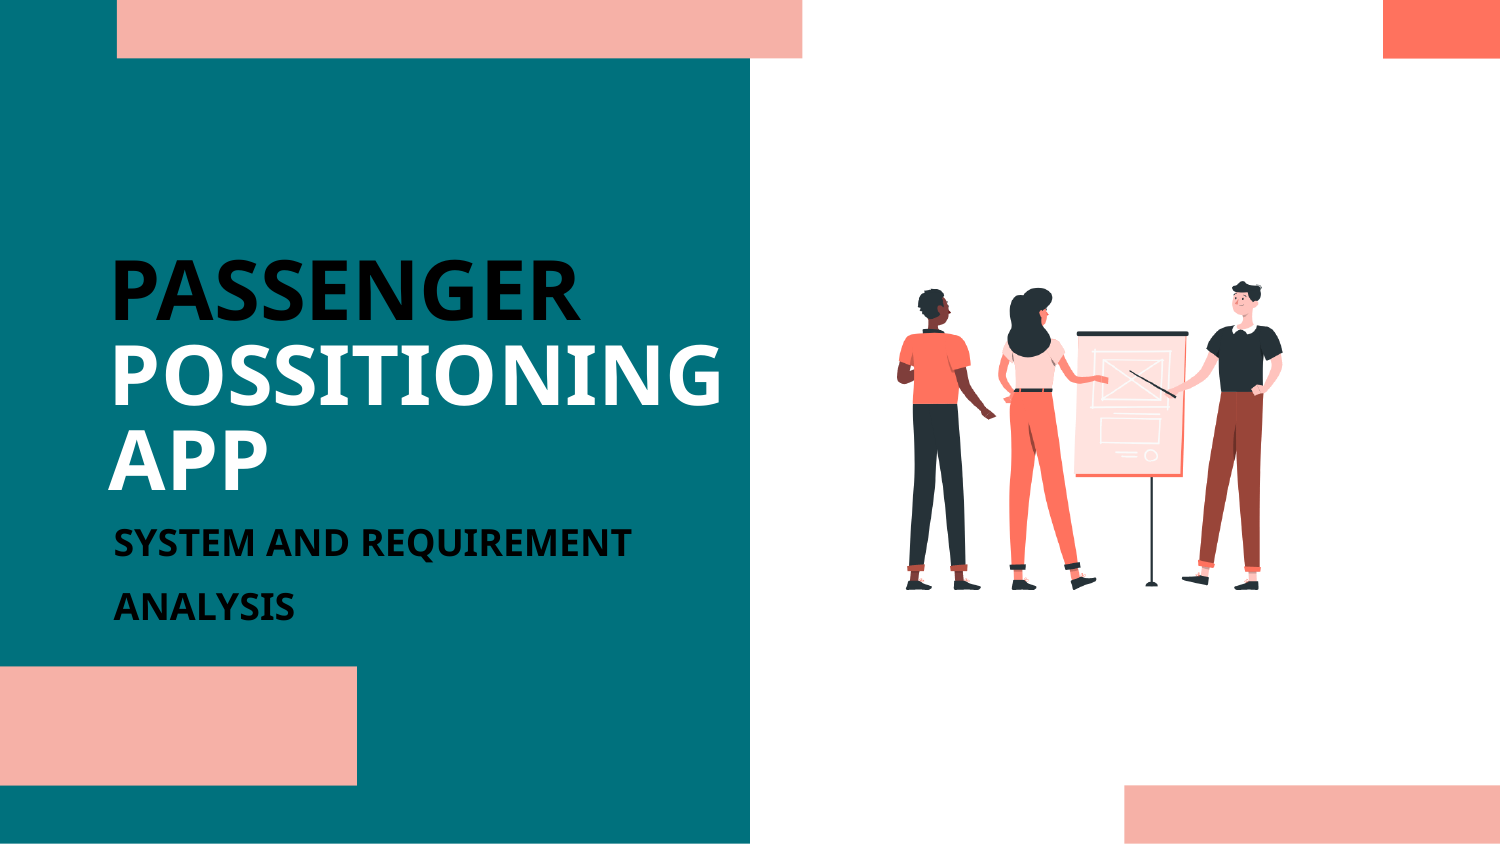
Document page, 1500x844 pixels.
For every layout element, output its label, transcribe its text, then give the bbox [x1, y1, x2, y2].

subtitle SYSTEM AND REQUIREMENT ANALYSIS [98, 500, 750, 619]
text_box [0, 666, 357, 786]
title PASSENGER POSSITIONING APP [93, 160, 797, 523]
picture [815, 226, 1340, 617]
